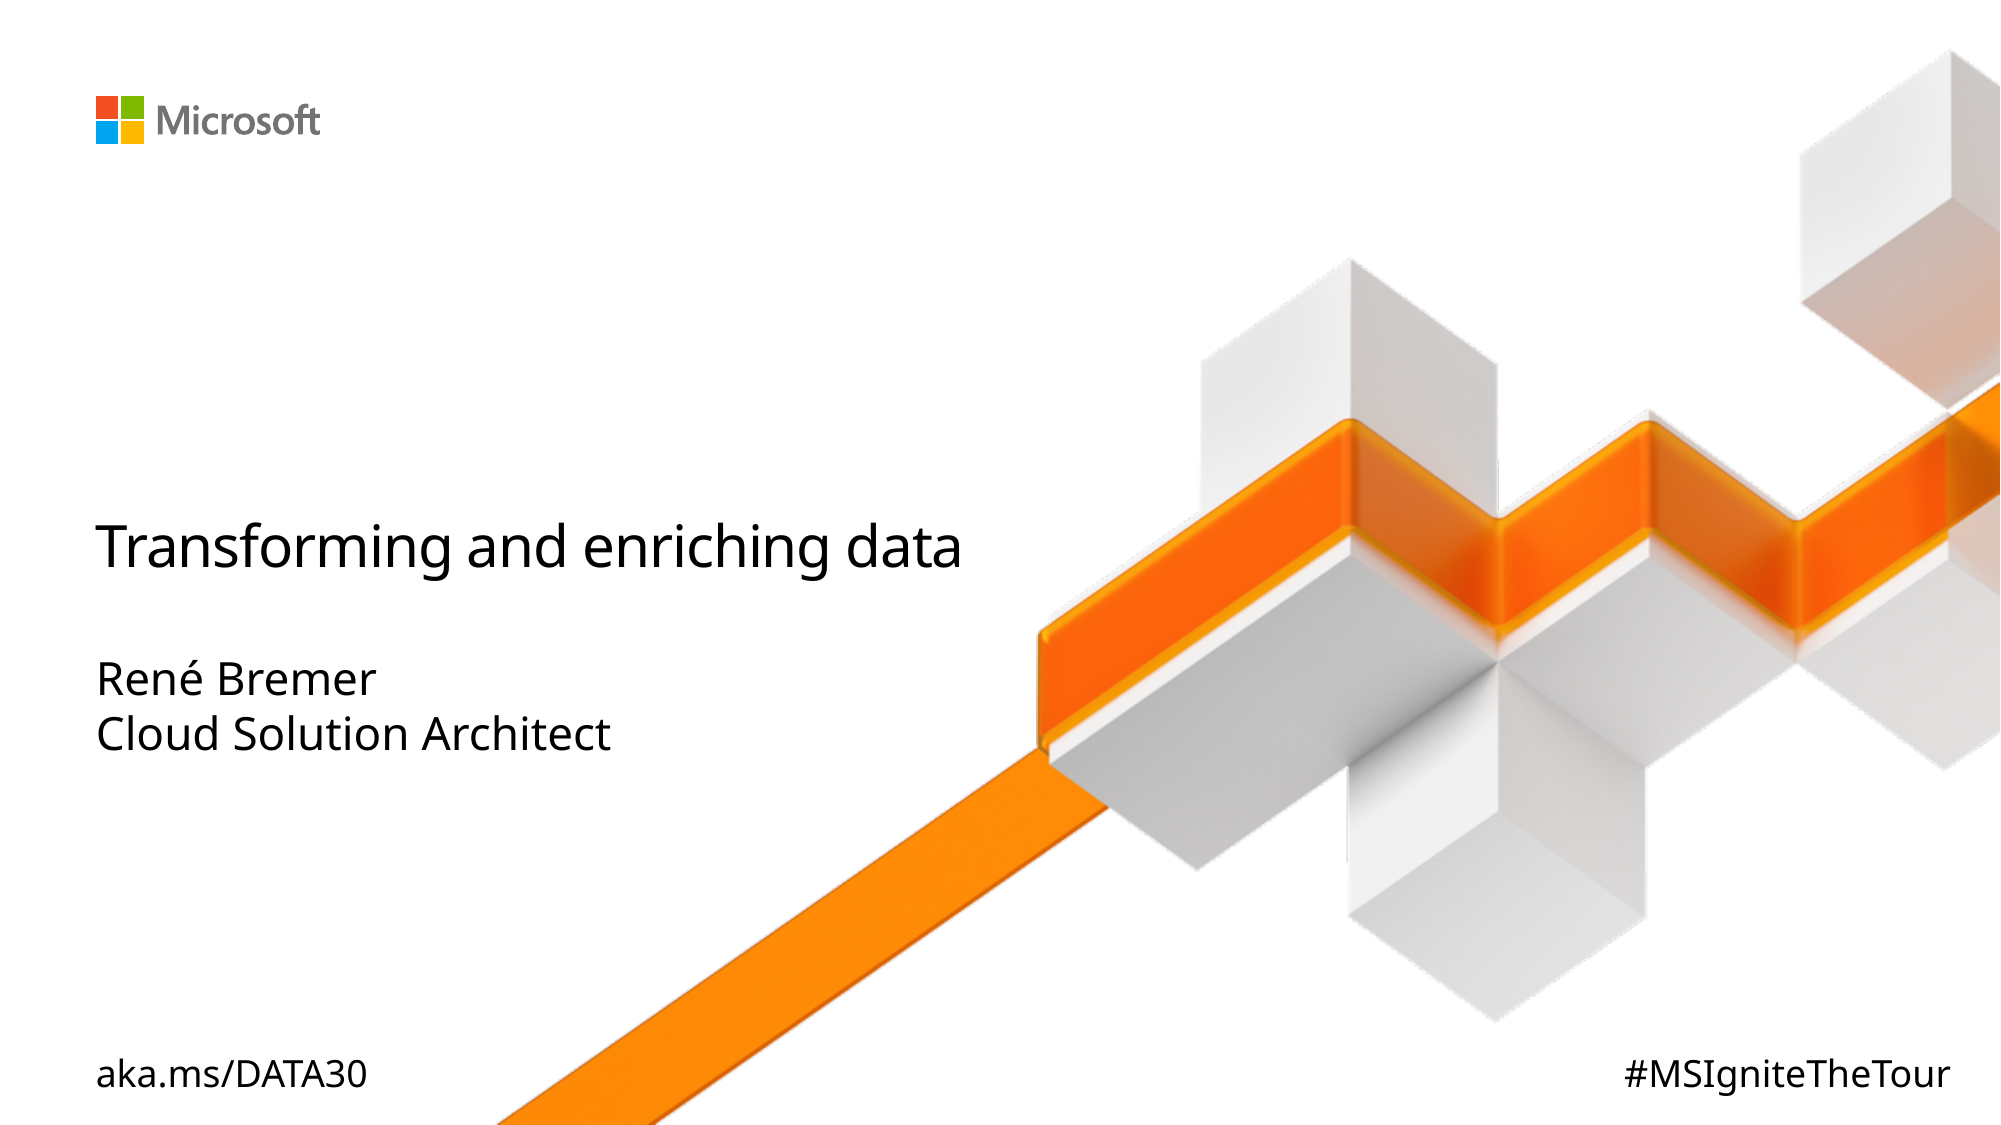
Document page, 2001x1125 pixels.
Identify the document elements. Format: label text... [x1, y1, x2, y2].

list René Bremer Cloud Solution Architect [95, 650, 1000, 762]
picture [476, 0, 2000, 1125]
title Transforming and enriching data [95, 508, 1000, 580]
